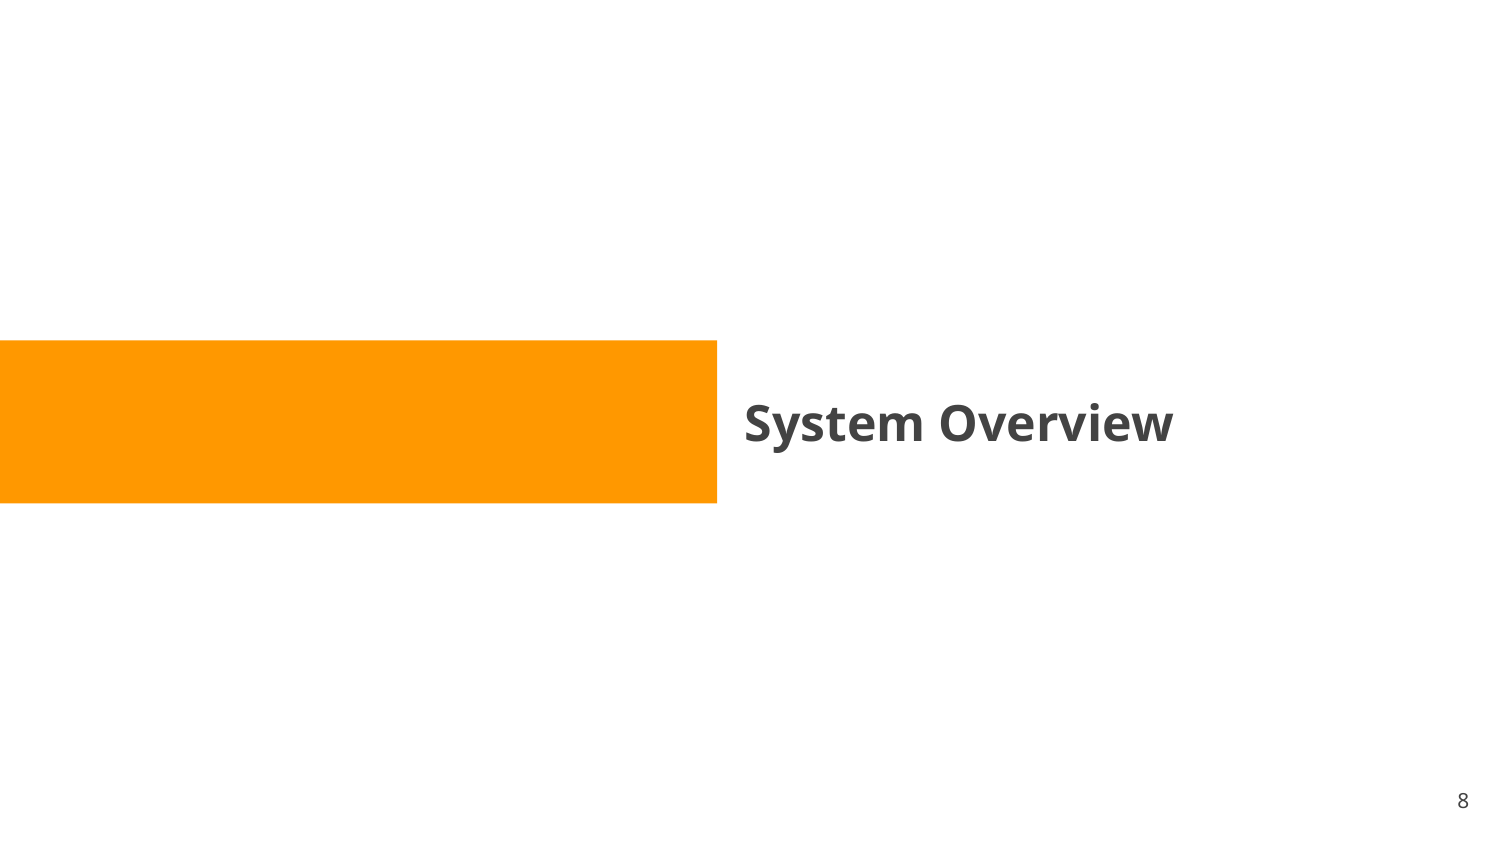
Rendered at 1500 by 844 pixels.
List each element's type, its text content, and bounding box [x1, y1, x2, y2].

text_box System Overview [729, 340, 1442, 504]
text_box <number> [1394, 769, 1484, 834]
